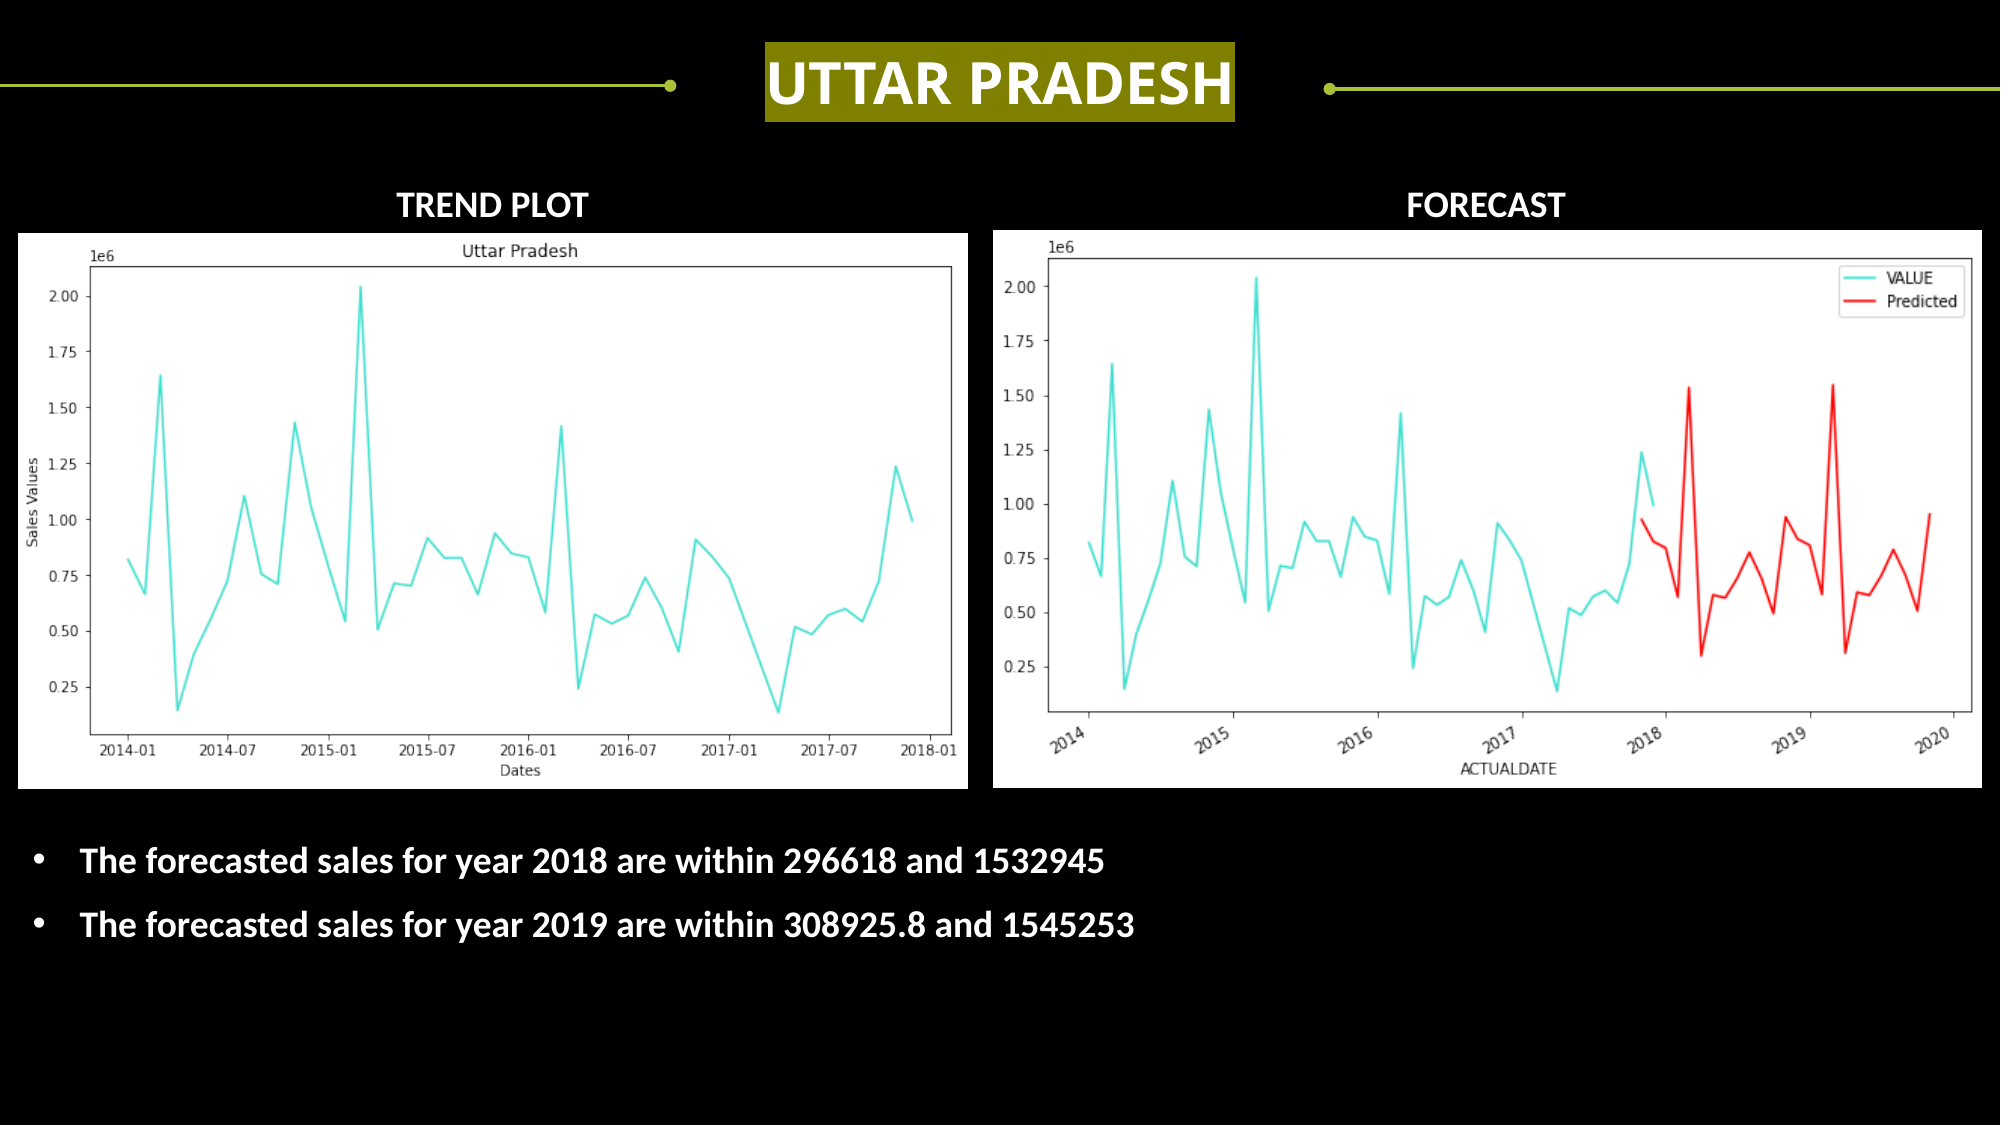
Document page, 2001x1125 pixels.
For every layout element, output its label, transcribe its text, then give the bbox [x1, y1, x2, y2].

title Project analysis slide 4 [0, 118, 1725, 278]
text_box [17, 172, 1982, 953]
text_box UTTAR PRADESH [0, 54, 2000, 118]
